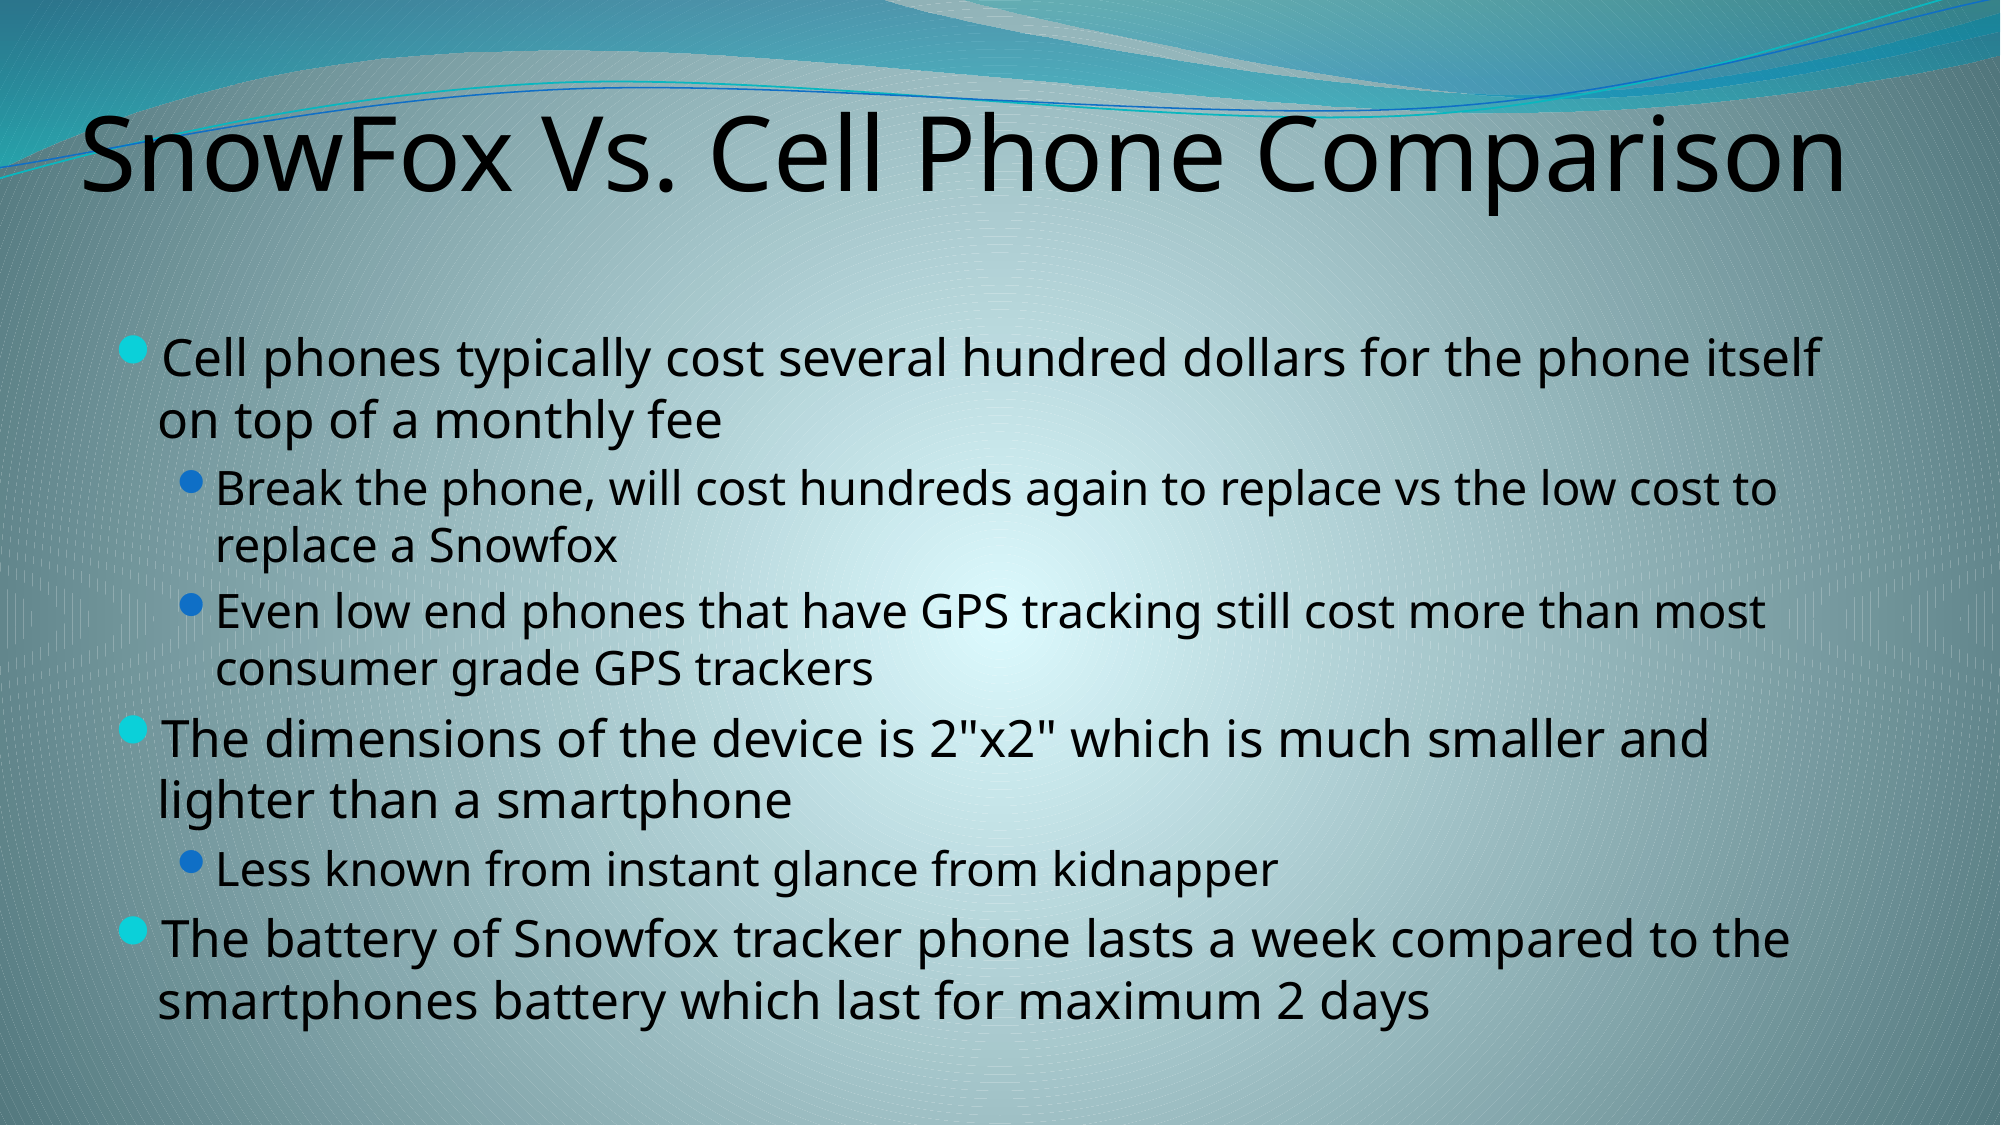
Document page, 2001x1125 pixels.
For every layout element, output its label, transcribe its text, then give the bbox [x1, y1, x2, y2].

list Cell phones typically cost several hundred dollars for the phone itself on top of a monthly fee Break the phone, will cost hundreds again to replace vs the low cost to replace a Snowfox Even low end phones that have GPS tracking still cost more than most consumer grade GPS trackers The dimensions of the device is 2"x2" which is much smaller and lighter than a smartphone Less known from instant glance from kidnapper The battery of Snowfox tracker phone lasts a week compared to the smartphones battery which last for maximum 2 days [99, 317, 1900, 1038]
title SnowFox Vs. Cell Phone Comparison [65, 24, 1866, 213]
